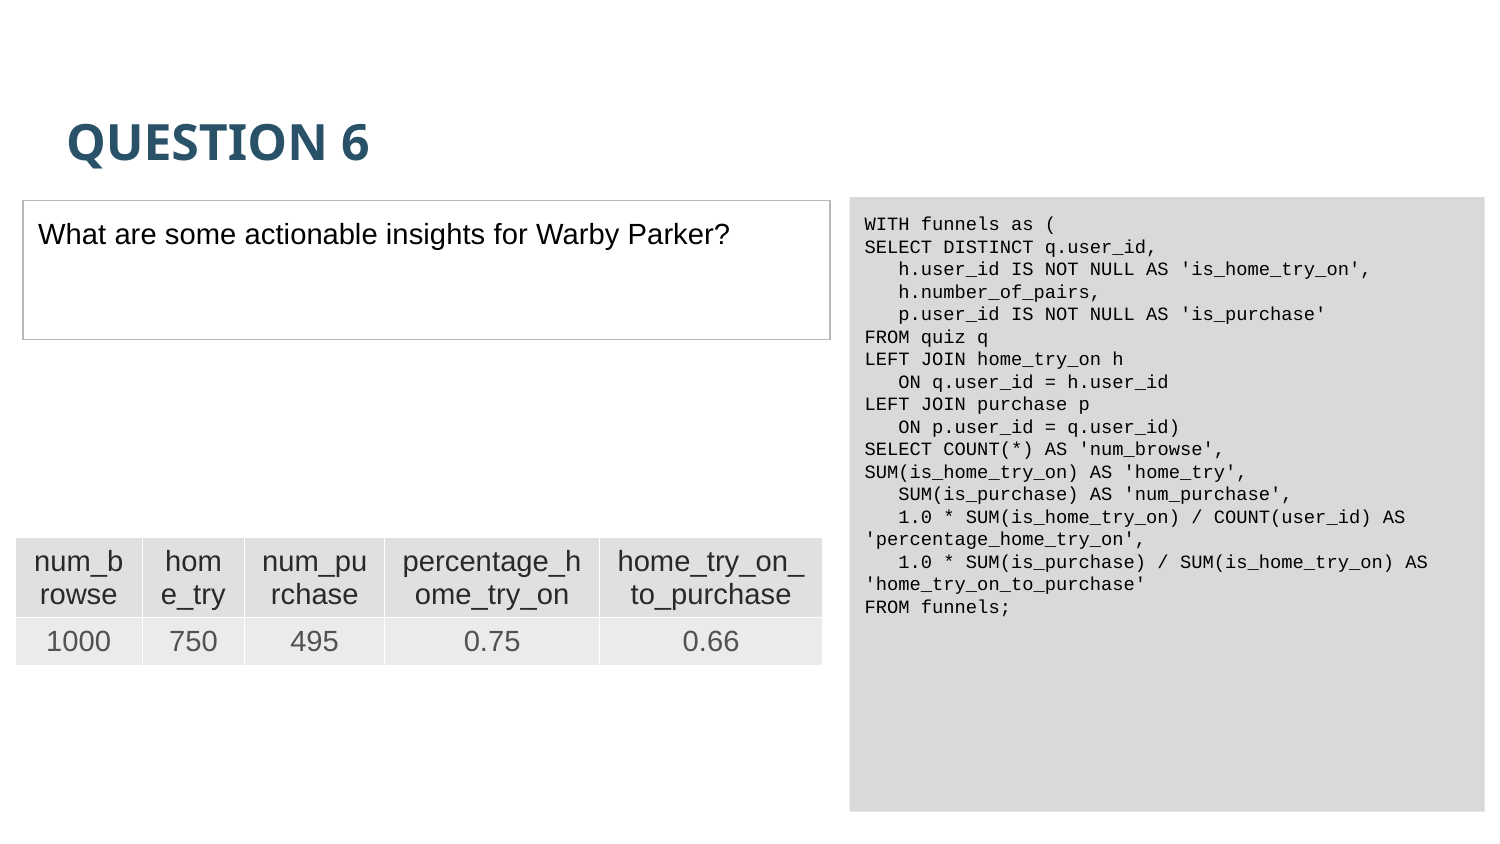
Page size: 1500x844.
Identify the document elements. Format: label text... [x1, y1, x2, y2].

table_cell 0.66 [600, 618, 822, 665]
table_header home_try_on_to_purchase [600, 538, 822, 617]
table_header num_purchase [245, 538, 384, 617]
text_box QUESTION 6 [51, 48, 1449, 186]
table_cell 0.75 [385, 618, 599, 665]
table_cell 495 [245, 618, 384, 665]
table_header num_browse [16, 538, 142, 617]
table_cell 750 [143, 618, 244, 665]
text_box What are some actionable insights for Warby Parker? [23, 200, 831, 340]
table_header home_try [143, 538, 244, 617]
table_cell 1000 [16, 618, 142, 665]
text_box WITH funnels as ( SELECT DISTINCT q.user_id, h.user_id IS NOT NULL AS 'is_home_try_on', h.number_of_pairs, p.user_id IS NOT NULL AS 'is_purchase' FROM quiz q LEFT JOIN home_try_on h ON q.user_id = h.user_id LEFT JOIN purchase p ON p.user_id = q.user_id) SELECT COUNT(*) AS 'num_browse', SUM(is_home_try_on) AS 'home_try', SUM(is_purchase) AS 'num_purchase', 1.0 * SUM(is_home_try_on) / COUNT(user_id) AS 'percentage_home_try_on', 1.0 * SUM(is_purchase) / SUM(is_home_try_on) AS 'home_try_on_to_purchase' FROM funnels; [849, 197, 1485, 812]
table_header percentage_home_try_on [385, 538, 599, 617]
